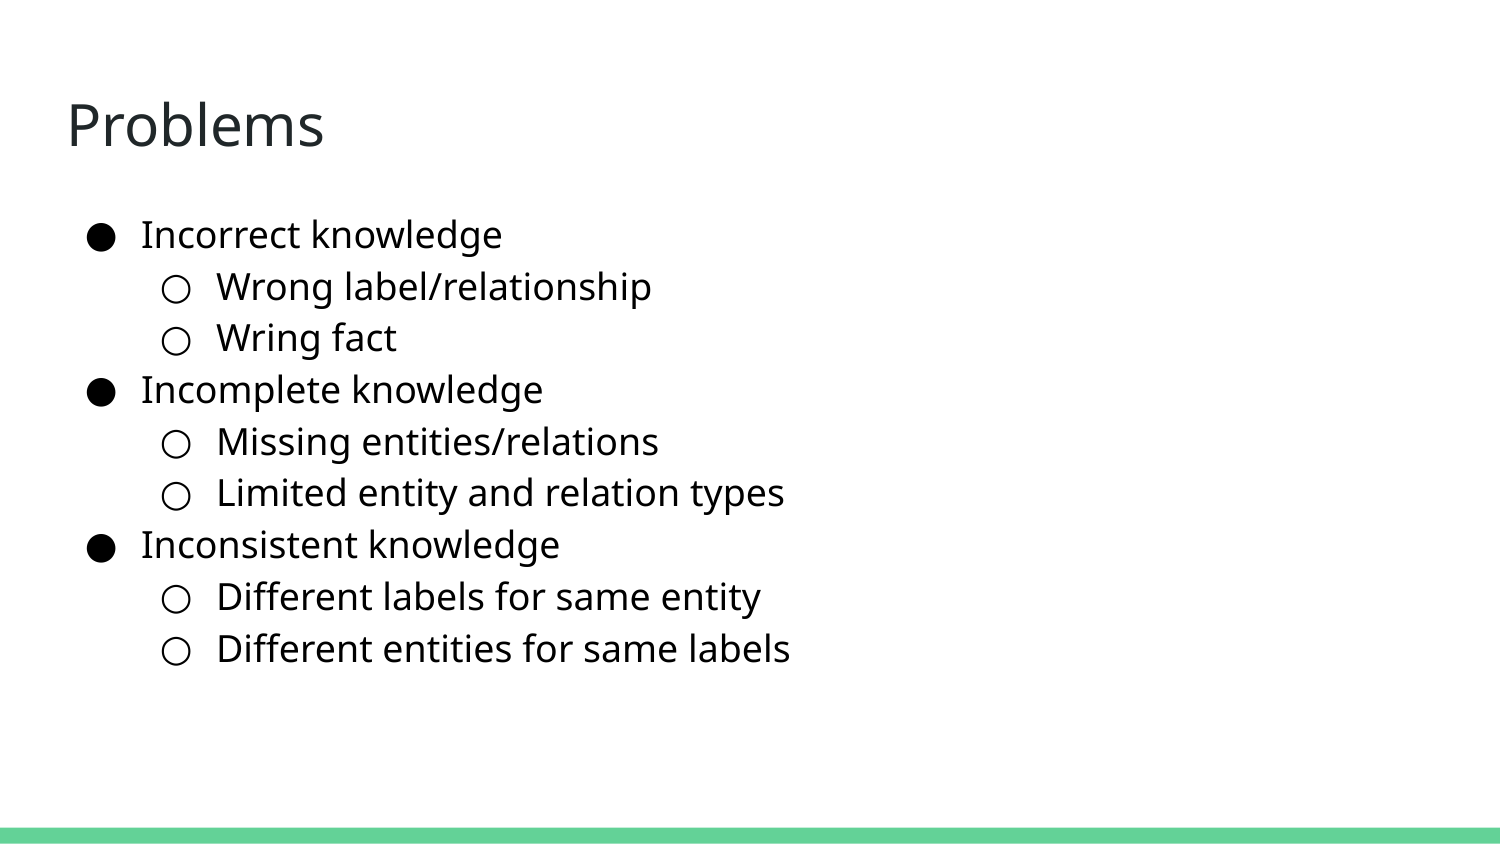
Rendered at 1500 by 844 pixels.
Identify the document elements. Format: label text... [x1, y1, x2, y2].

list Incorrect knowledge Wrong label/relationship Wring fact Incomplete knowledge Missing entities/relations Limited entity and relation types Inconsistent knowledge Different labels for same entity Different entities for same labels [51, 189, 1449, 750]
title Problems [51, 72, 1449, 167]
